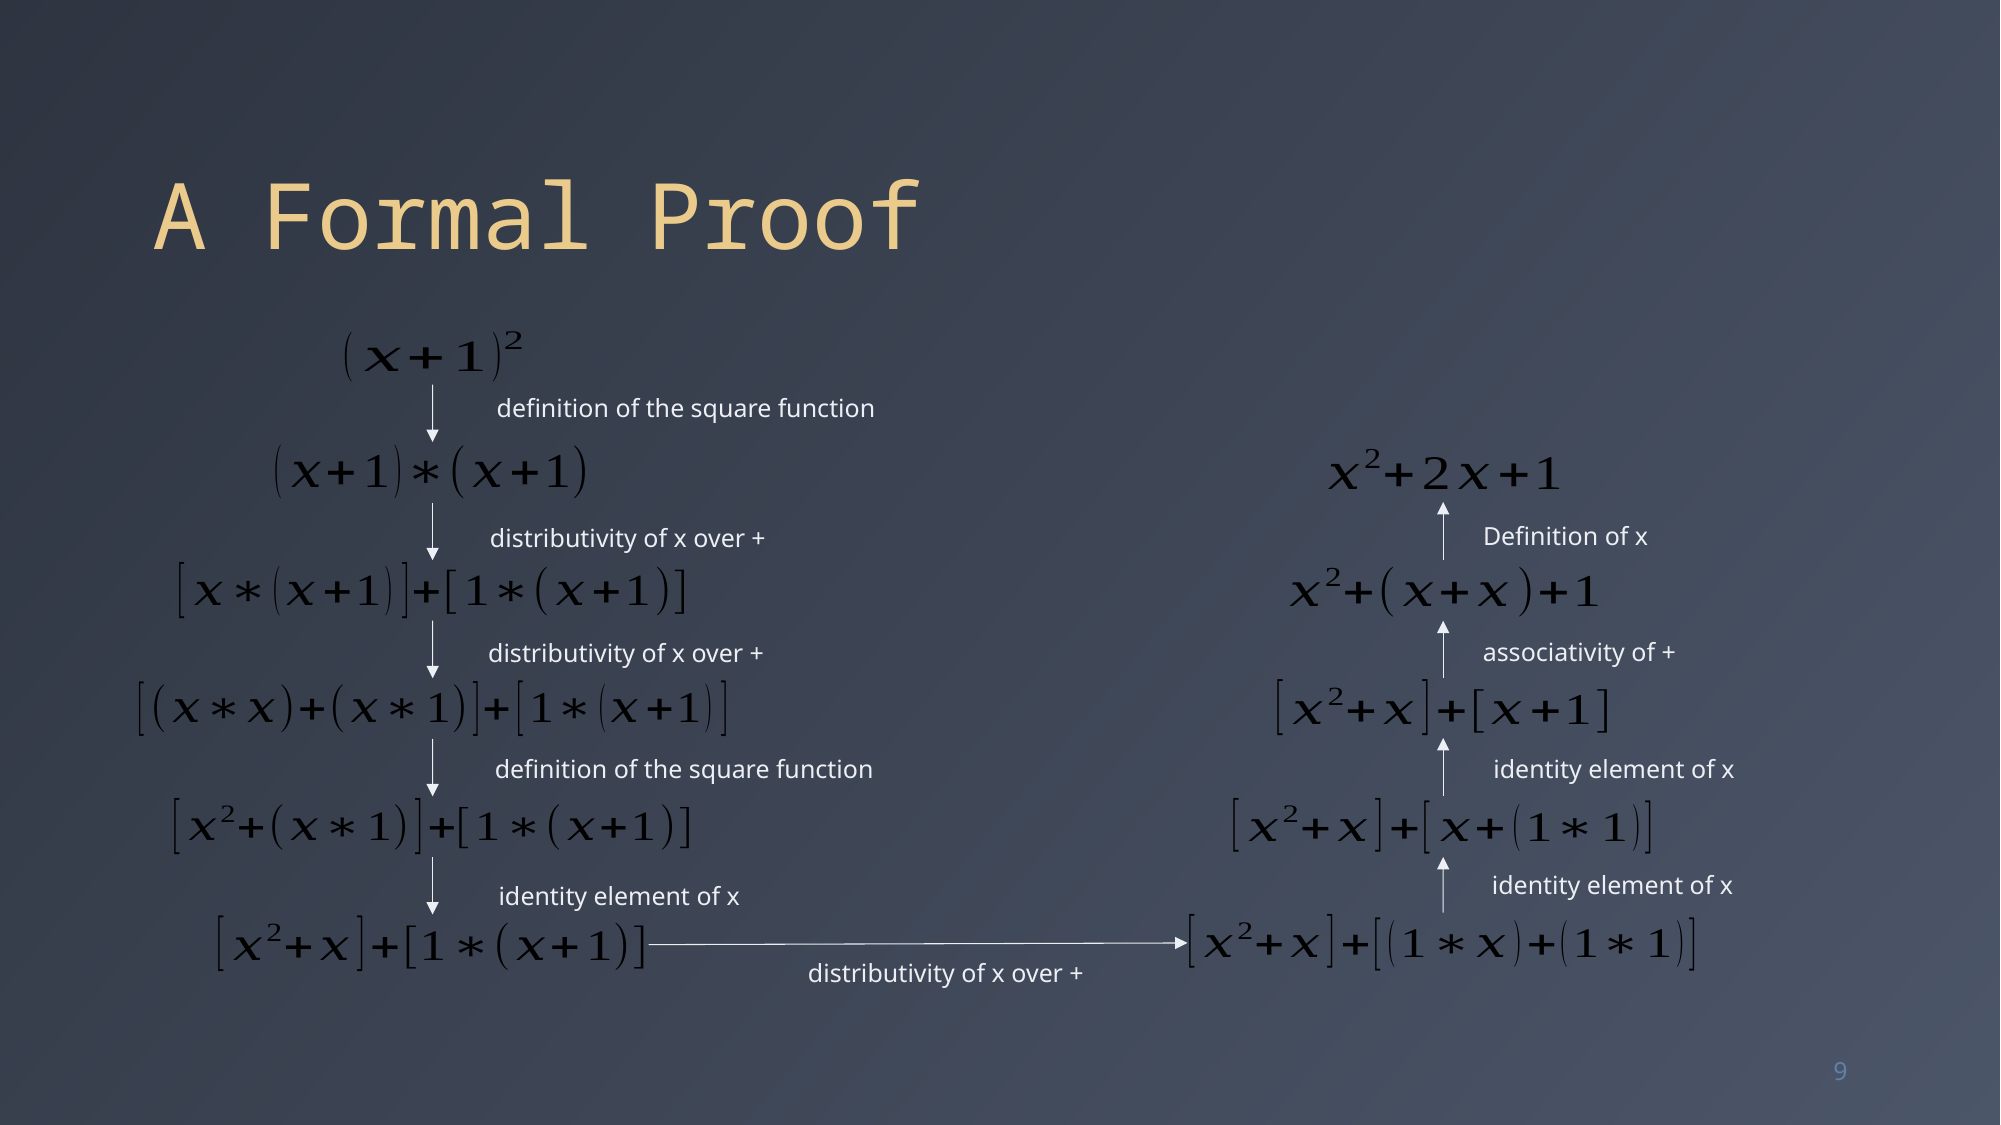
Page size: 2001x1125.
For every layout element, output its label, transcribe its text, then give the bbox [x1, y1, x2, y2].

text_box identity element of x [1472, 745, 1751, 791]
text_box distributivity of x over + [793, 950, 1100, 996]
text_box Definition of x [1468, 513, 1664, 559]
text_box distributivity of x over + [475, 514, 782, 560]
text_box definition of the square function [479, 746, 890, 791]
text_box identity element of x [1470, 862, 1749, 907]
text_box distributivity of x over + [473, 630, 780, 676]
text_box identity element of x [477, 873, 756, 918]
text_box definition of the square function [481, 384, 892, 430]
text_box associativity of + [1468, 629, 1691, 674]
title A Formal Proof [137, 59, 1863, 278]
slide_number 9 [1738, 1042, 1863, 1103]
